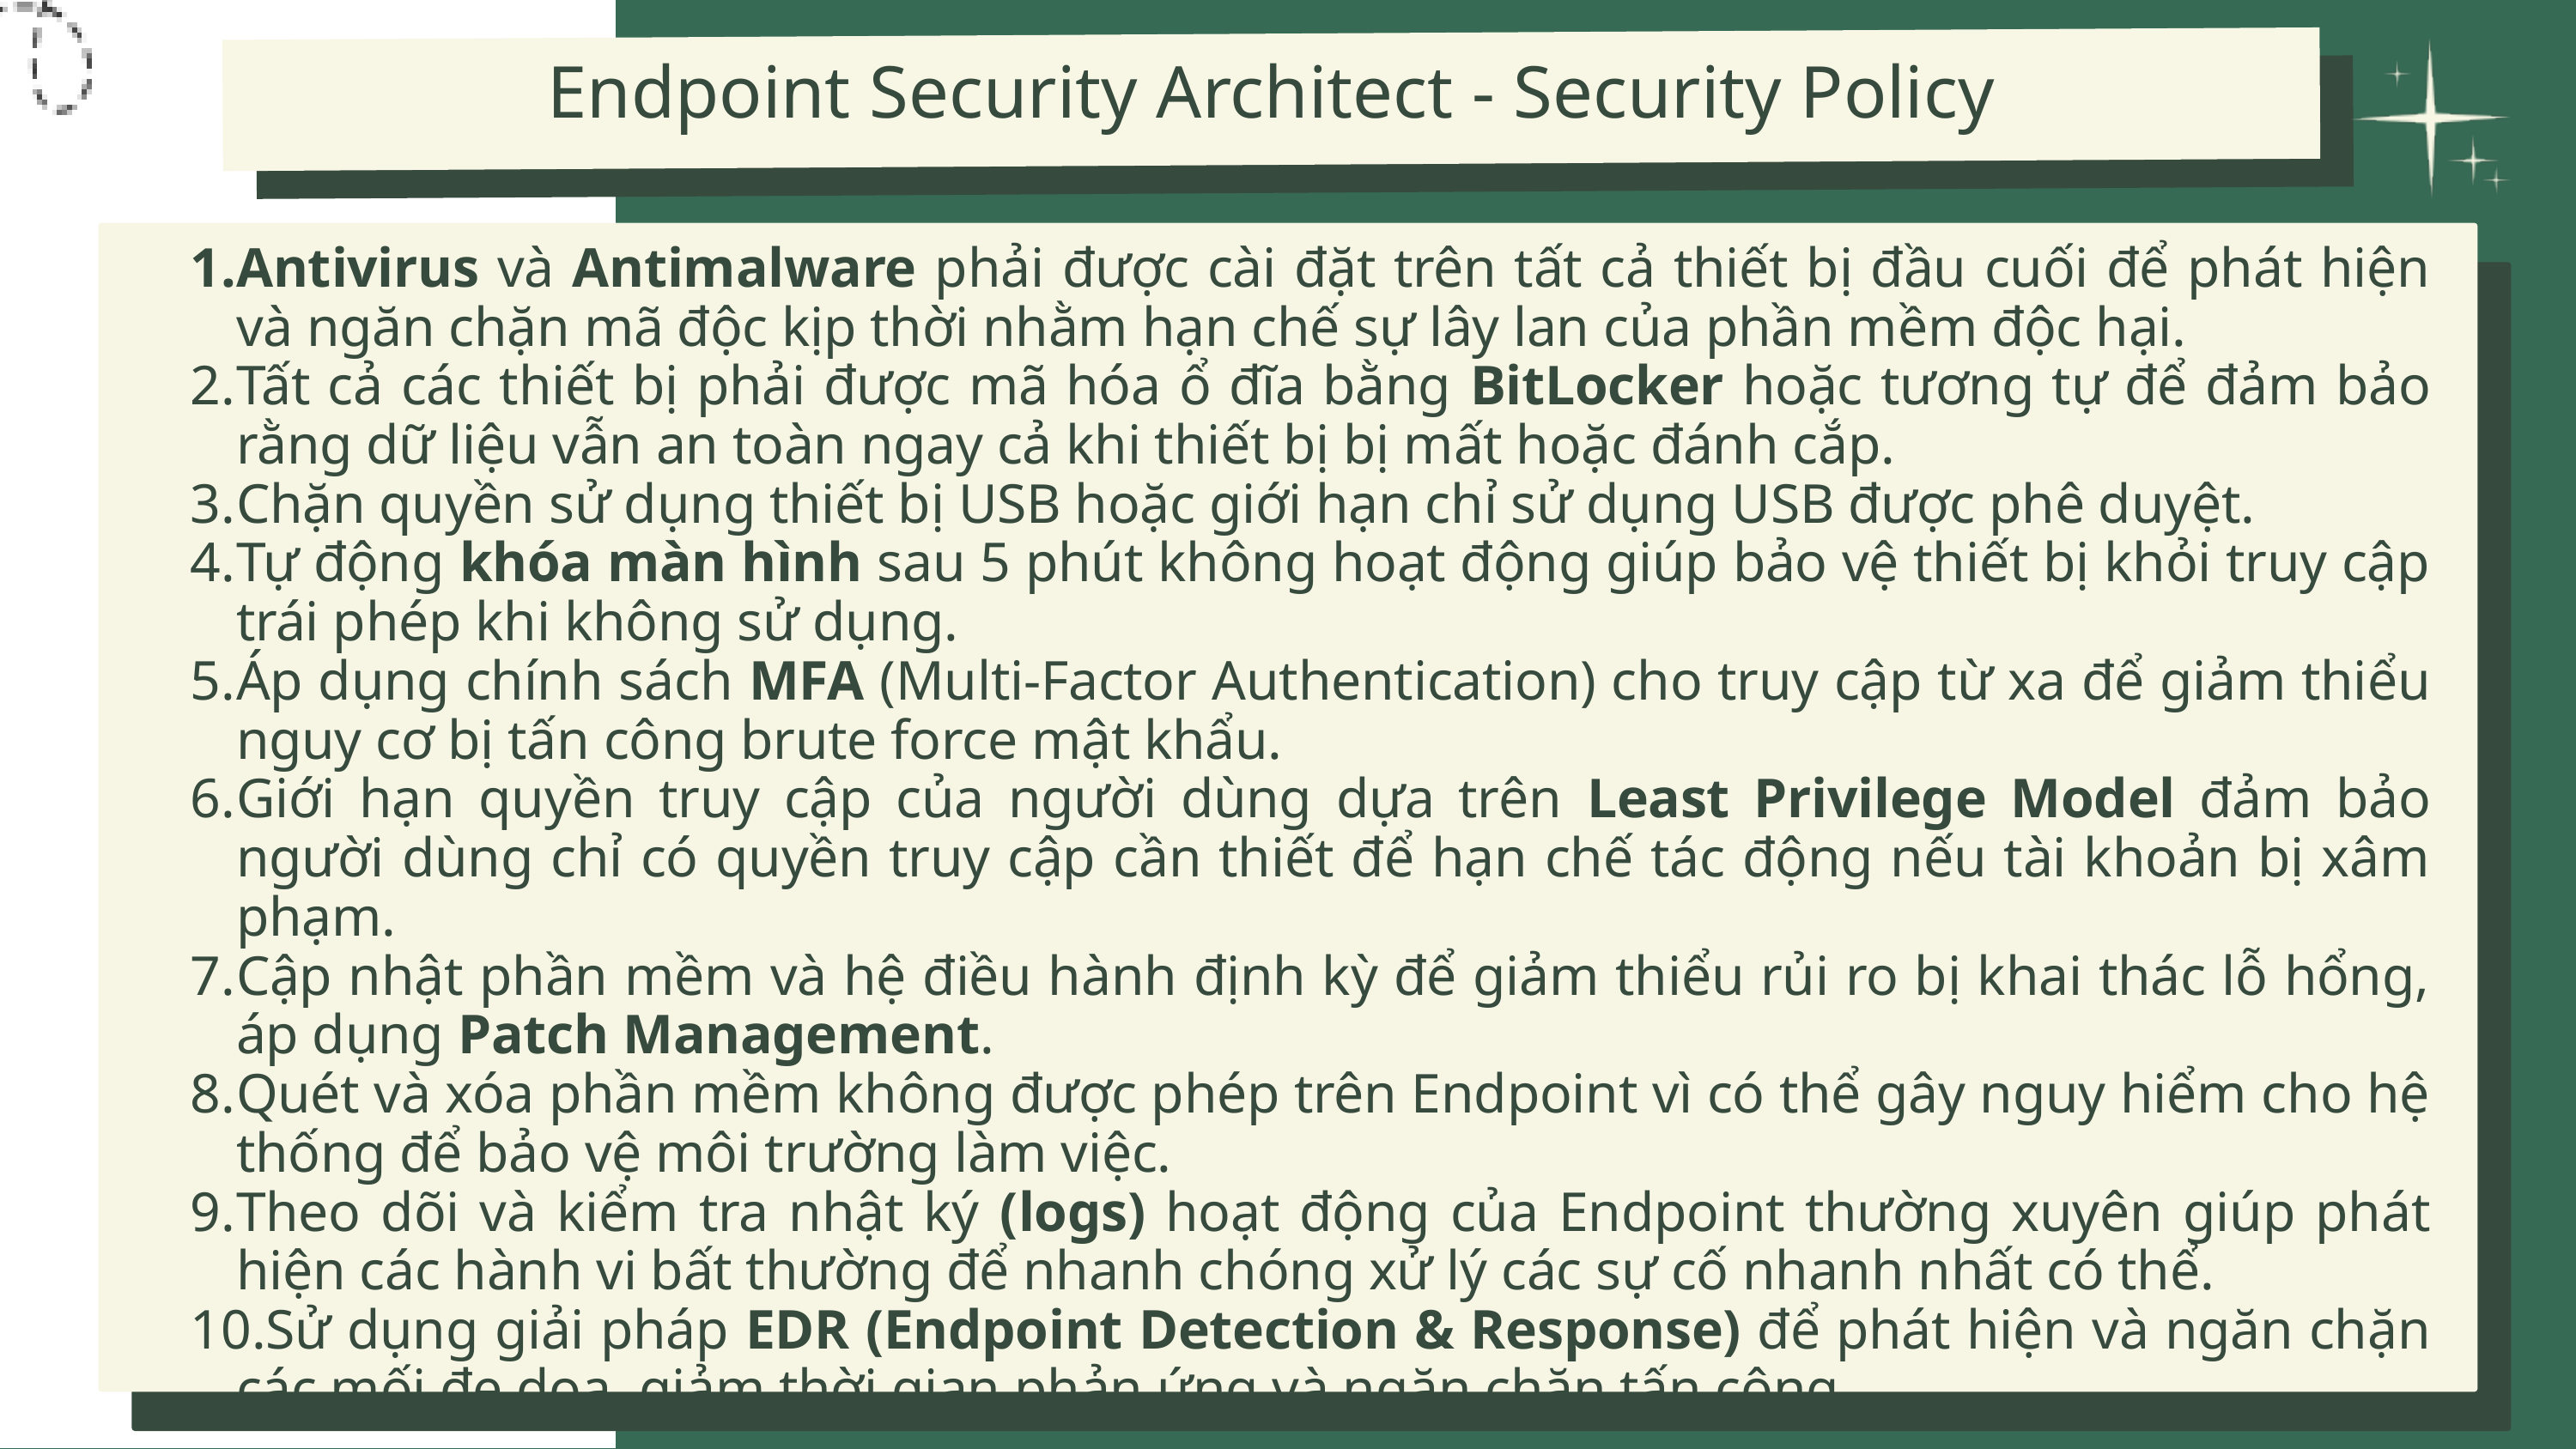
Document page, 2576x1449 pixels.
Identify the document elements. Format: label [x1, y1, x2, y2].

text_box [2351, 39, 2512, 199]
text_box [222, 33, 2321, 166]
text_box [131, 262, 2512, 1432]
text_box [256, 61, 2354, 193]
text_box [98, 222, 2478, 1392]
text_box [0, 0, 616, 1449]
